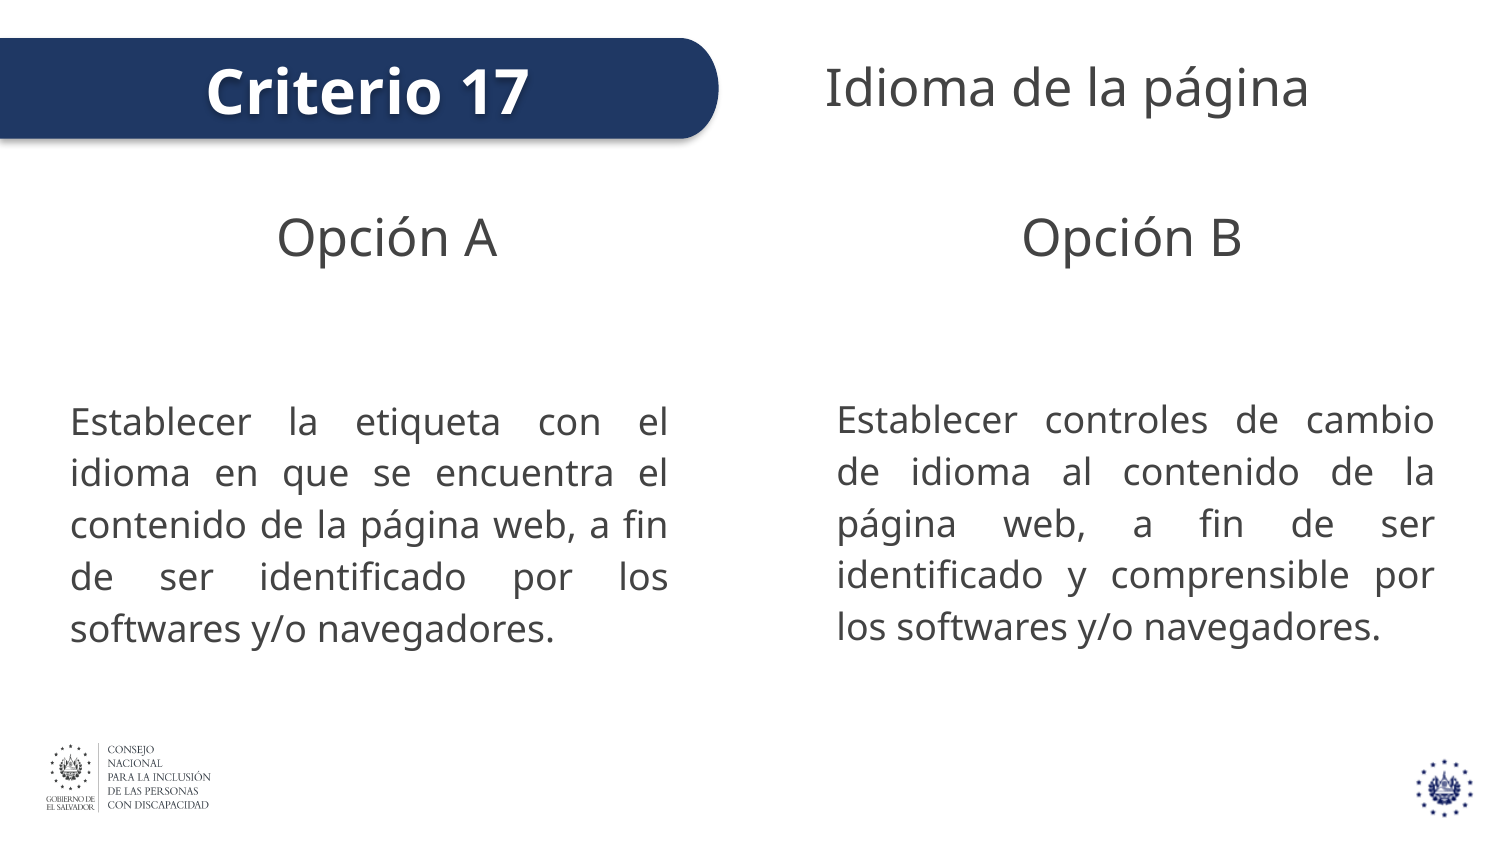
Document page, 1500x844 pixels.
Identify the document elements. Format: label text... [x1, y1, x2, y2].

text_box Establecer controles de cambio de idioma al contenido de la página web, a fin de ser identificado y comprensible por los softwares y/o navegadores. [821, 269, 1451, 768]
title Idioma de la página [736, 44, 1401, 133]
picture [1401, 755, 1500, 844]
text_box Criterio 17 [25, 47, 712, 134]
list Establecer la etiqueta con el idioma en que se encuentra el contenido de la página web, a fin de ser identificado por los softwares y/o navegadores. [55, 282, 685, 770]
text_box [0, 38, 701, 139]
text_box Opción B [800, 181, 1464, 282]
picture [37, 732, 216, 821]
text_box Opción A [55, 181, 719, 282]
